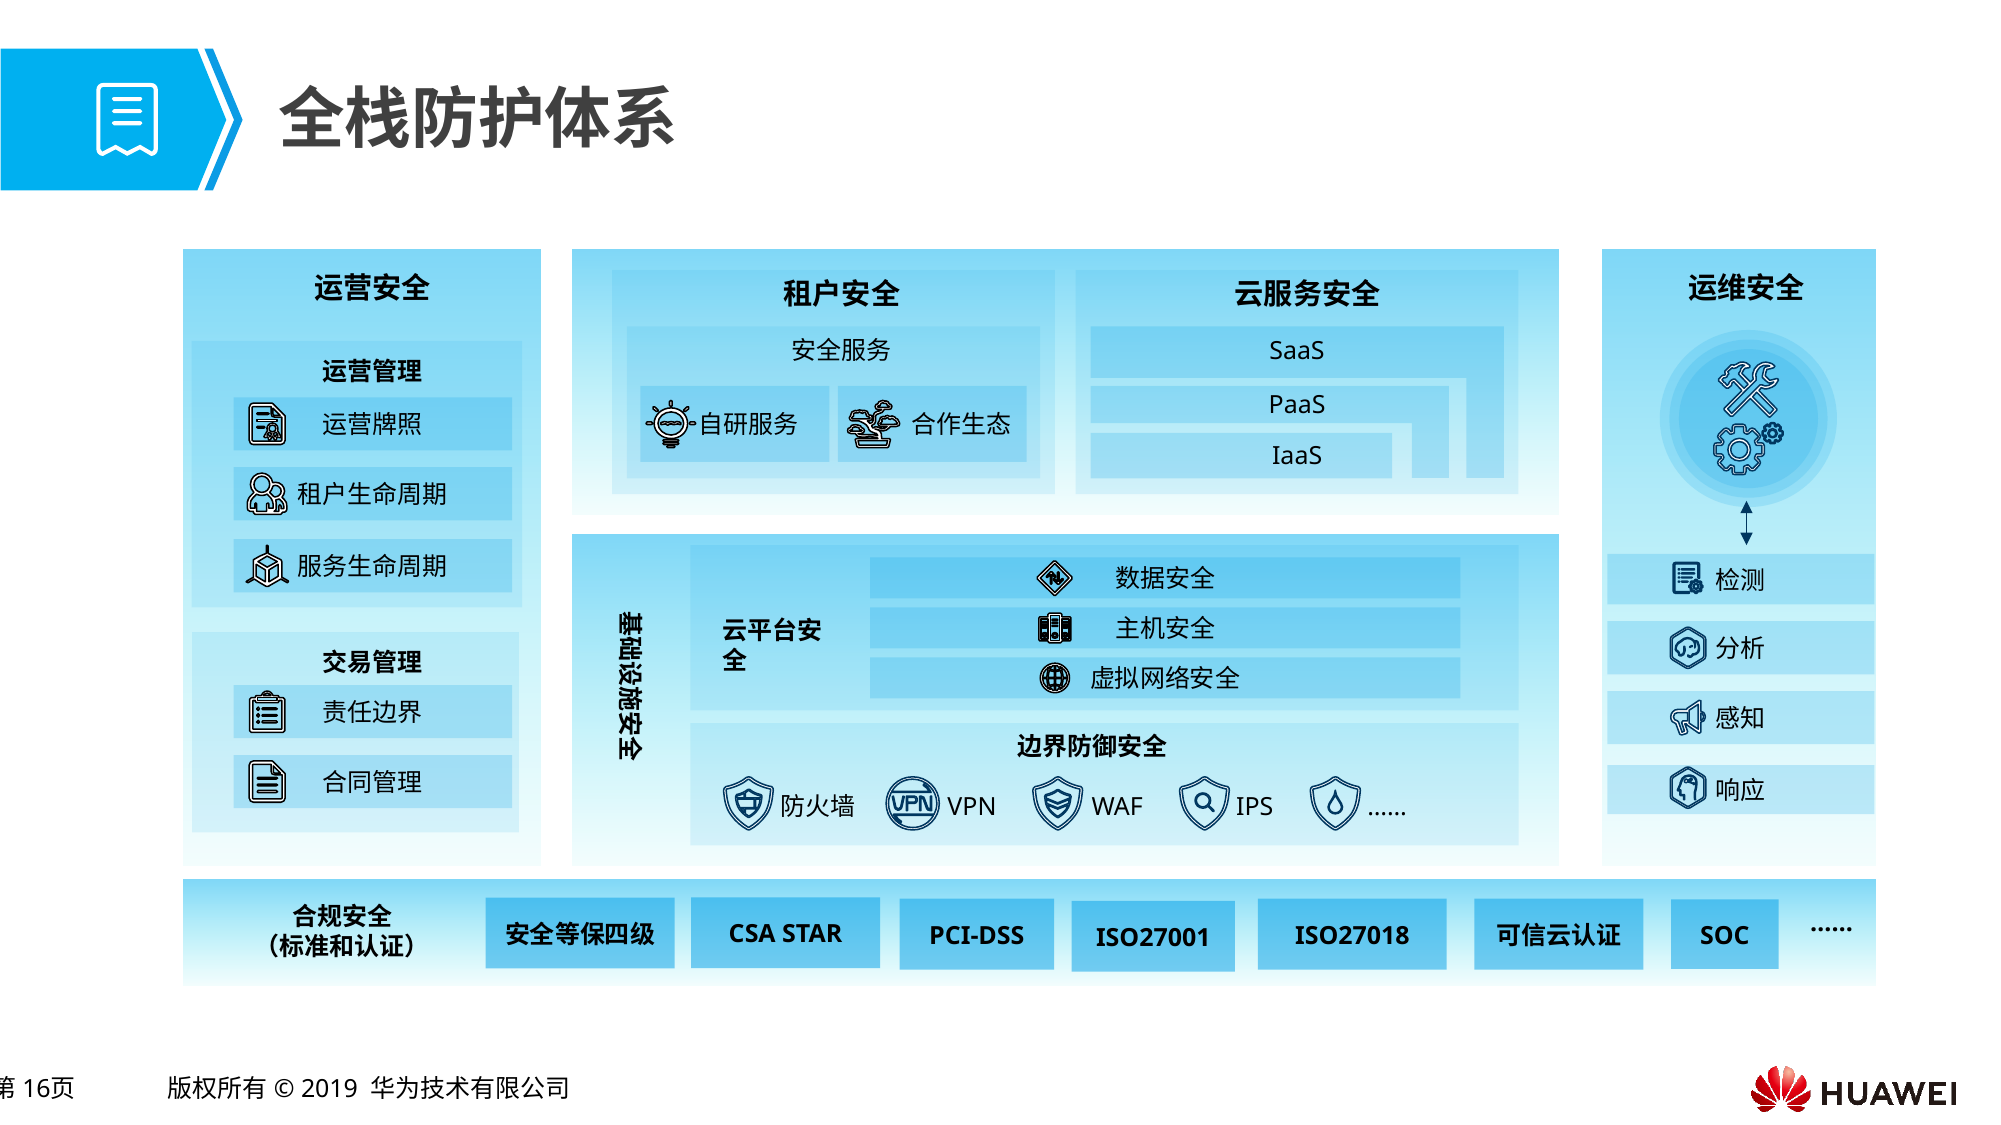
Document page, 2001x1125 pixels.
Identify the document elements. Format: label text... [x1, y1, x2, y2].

text_box [625, 324, 1042, 481]
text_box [1672, 562, 1704, 594]
text_box [249, 691, 285, 733]
text_box 运营牌照 [231, 395, 514, 452]
text_box [249, 760, 286, 803]
text_box [1040, 663, 1070, 693]
text_box 数据安全 [868, 555, 1462, 601]
text_box 租户生命周期 [231, 465, 514, 522]
text_box 可信云认证 [1472, 897, 1645, 972]
text_box …… [1810, 906, 1854, 937]
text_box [1032, 776, 1084, 831]
text_box 主机安全 [868, 605, 1462, 651]
text_box 交易管理 [322, 646, 423, 677]
text_box [181, 248, 542, 867]
text_box WAF [1091, 790, 1144, 821]
text_box 合同管理 [231, 753, 514, 810]
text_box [1670, 766, 1706, 809]
picture [1751, 1066, 1956, 1112]
text_box [181, 877, 1878, 988]
text_box 云服务安全 [1234, 275, 1381, 311]
text_box SOC [1669, 897, 1781, 971]
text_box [640, 385, 1027, 463]
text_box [1713, 422, 1784, 475]
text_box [1310, 776, 1361, 831]
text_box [885, 776, 940, 831]
text_box [1037, 561, 1072, 596]
text_box CSA STAR [689, 895, 882, 970]
text_box [1038, 613, 1071, 643]
title 全栈防护体系 [261, 67, 1875, 173]
text_box 运营管理 [322, 355, 423, 386]
text_box [688, 721, 1521, 848]
text_box ISO27018 [1256, 897, 1449, 972]
text_box 边界防御安全 [1007, 725, 1178, 766]
text_box [247, 473, 287, 515]
text_box [735, 789, 762, 818]
text_box 云平台安全 [712, 610, 839, 680]
text_box 合规安全 （标准和认证） [249, 900, 436, 961]
text_box [246, 545, 289, 587]
text_box 服务生命周期 [231, 537, 514, 594]
text_box [1600, 248, 1878, 867]
text_box [723, 776, 774, 830]
text_box 运维安全 [1688, 269, 1806, 305]
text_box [1670, 626, 1706, 669]
text_box 检测 [1605, 552, 1876, 606]
text_box 责任边界 [231, 683, 514, 740]
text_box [1090, 326, 1504, 479]
text_box [190, 630, 521, 834]
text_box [1659, 329, 1838, 508]
text_box VPN [947, 790, 997, 821]
text_box [190, 339, 524, 609]
text_box [1074, 268, 1521, 496]
text_box [688, 543, 1521, 712]
text_box 响应 [1605, 763, 1876, 816]
text_box 虚拟网络安全 [868, 655, 1462, 701]
text_box 运营安全 [314, 269, 432, 305]
text_box PCI-DSS [898, 897, 1056, 972]
text_box 分析 [1605, 619, 1876, 676]
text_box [1179, 776, 1230, 831]
text_box 安全服务 [791, 334, 892, 365]
text_box …… [1367, 790, 1408, 821]
text_box 安全等保四级 [484, 896, 677, 971]
text_box IPS [1236, 790, 1274, 821]
text_box 防火墙 [780, 790, 856, 821]
text_box ISO27001 [1070, 899, 1237, 974]
text_box 租户安全 [783, 275, 901, 311]
text_box [249, 403, 286, 445]
text_box [1670, 700, 1706, 736]
text_box [570, 533, 1561, 867]
text_box 感知 [1605, 689, 1876, 746]
text_box [610, 268, 1057, 496]
text_box 基础设施安全 [615, 611, 646, 763]
text_box [570, 248, 1561, 516]
